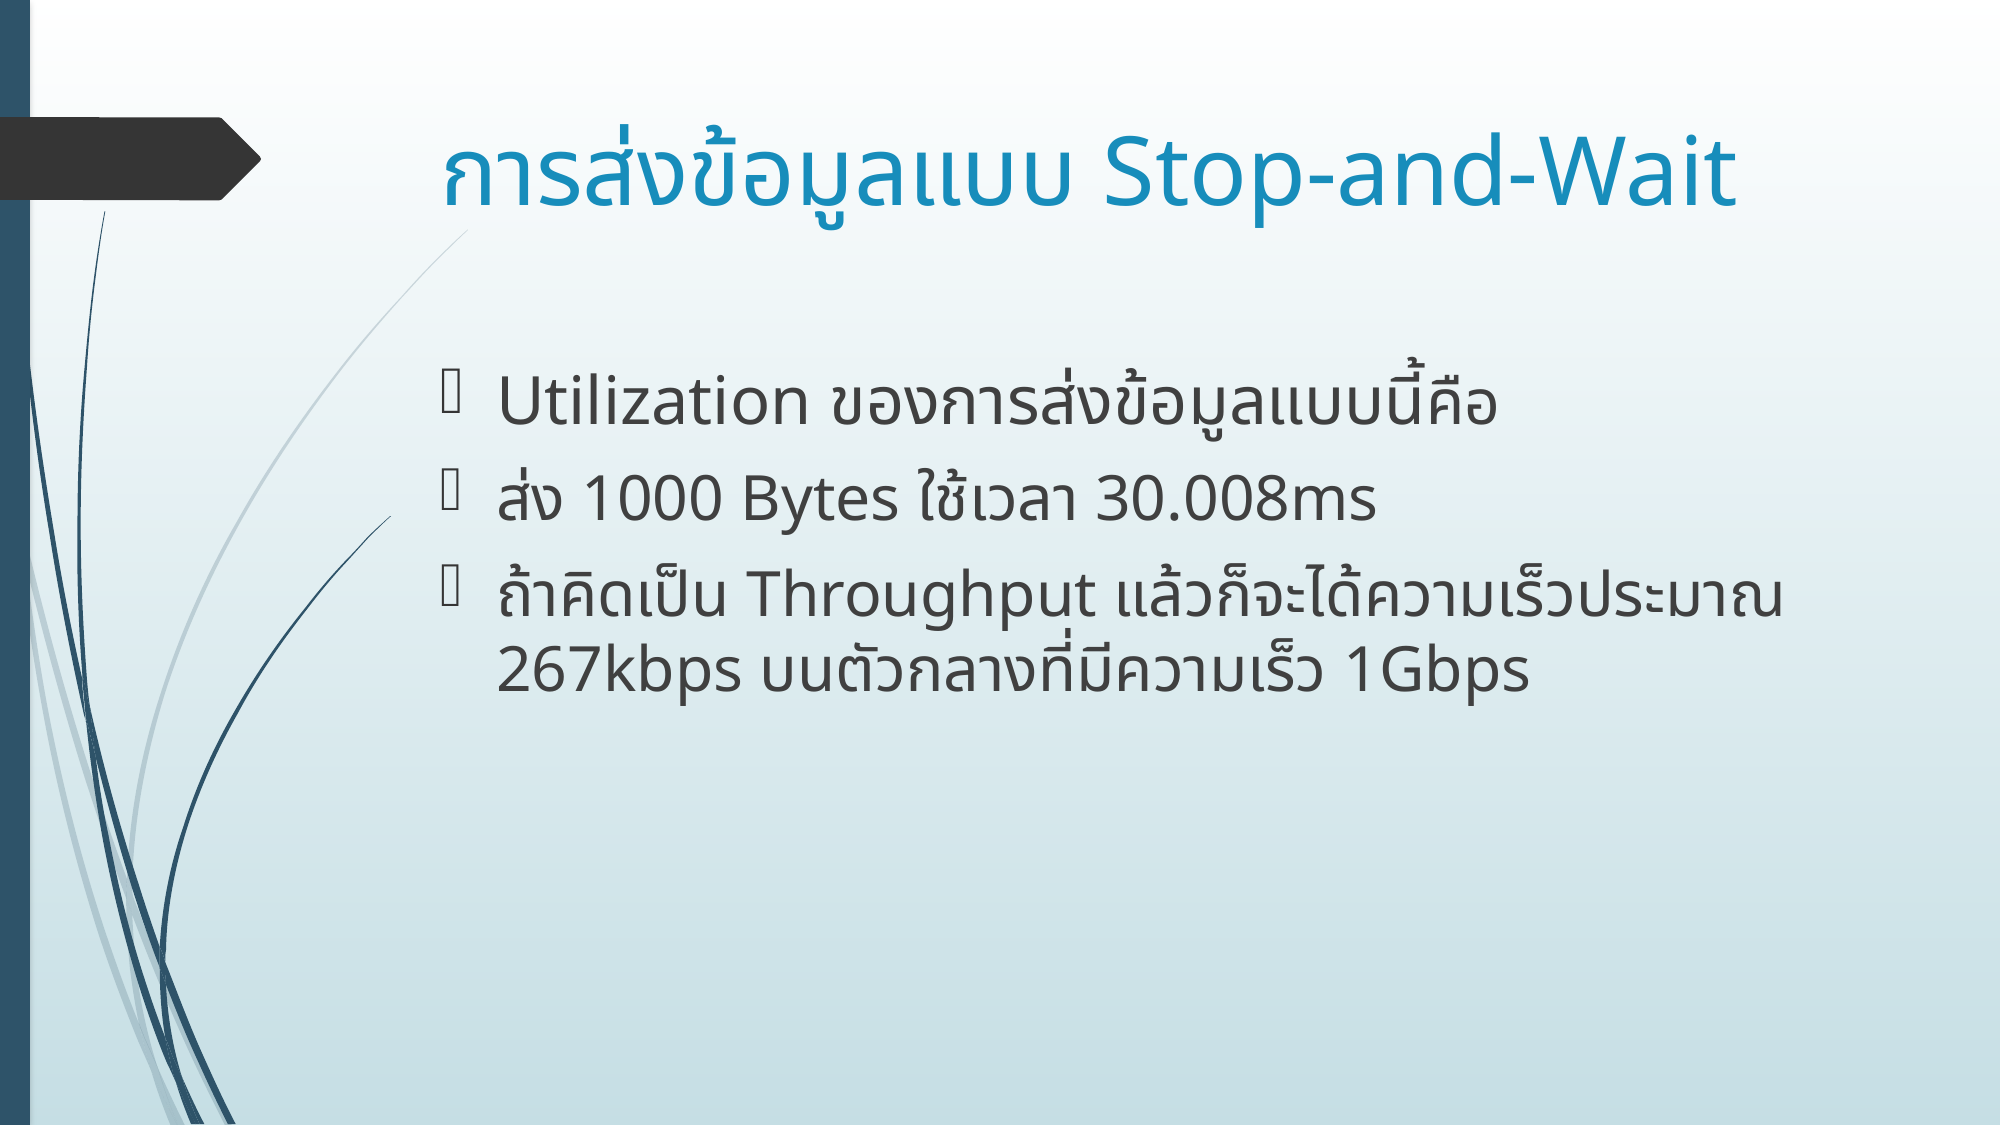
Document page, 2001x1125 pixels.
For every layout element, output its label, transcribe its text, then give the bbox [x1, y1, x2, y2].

title การส่งข้อมูลแบบ Stop-and-Wait [425, 102, 1888, 313]
